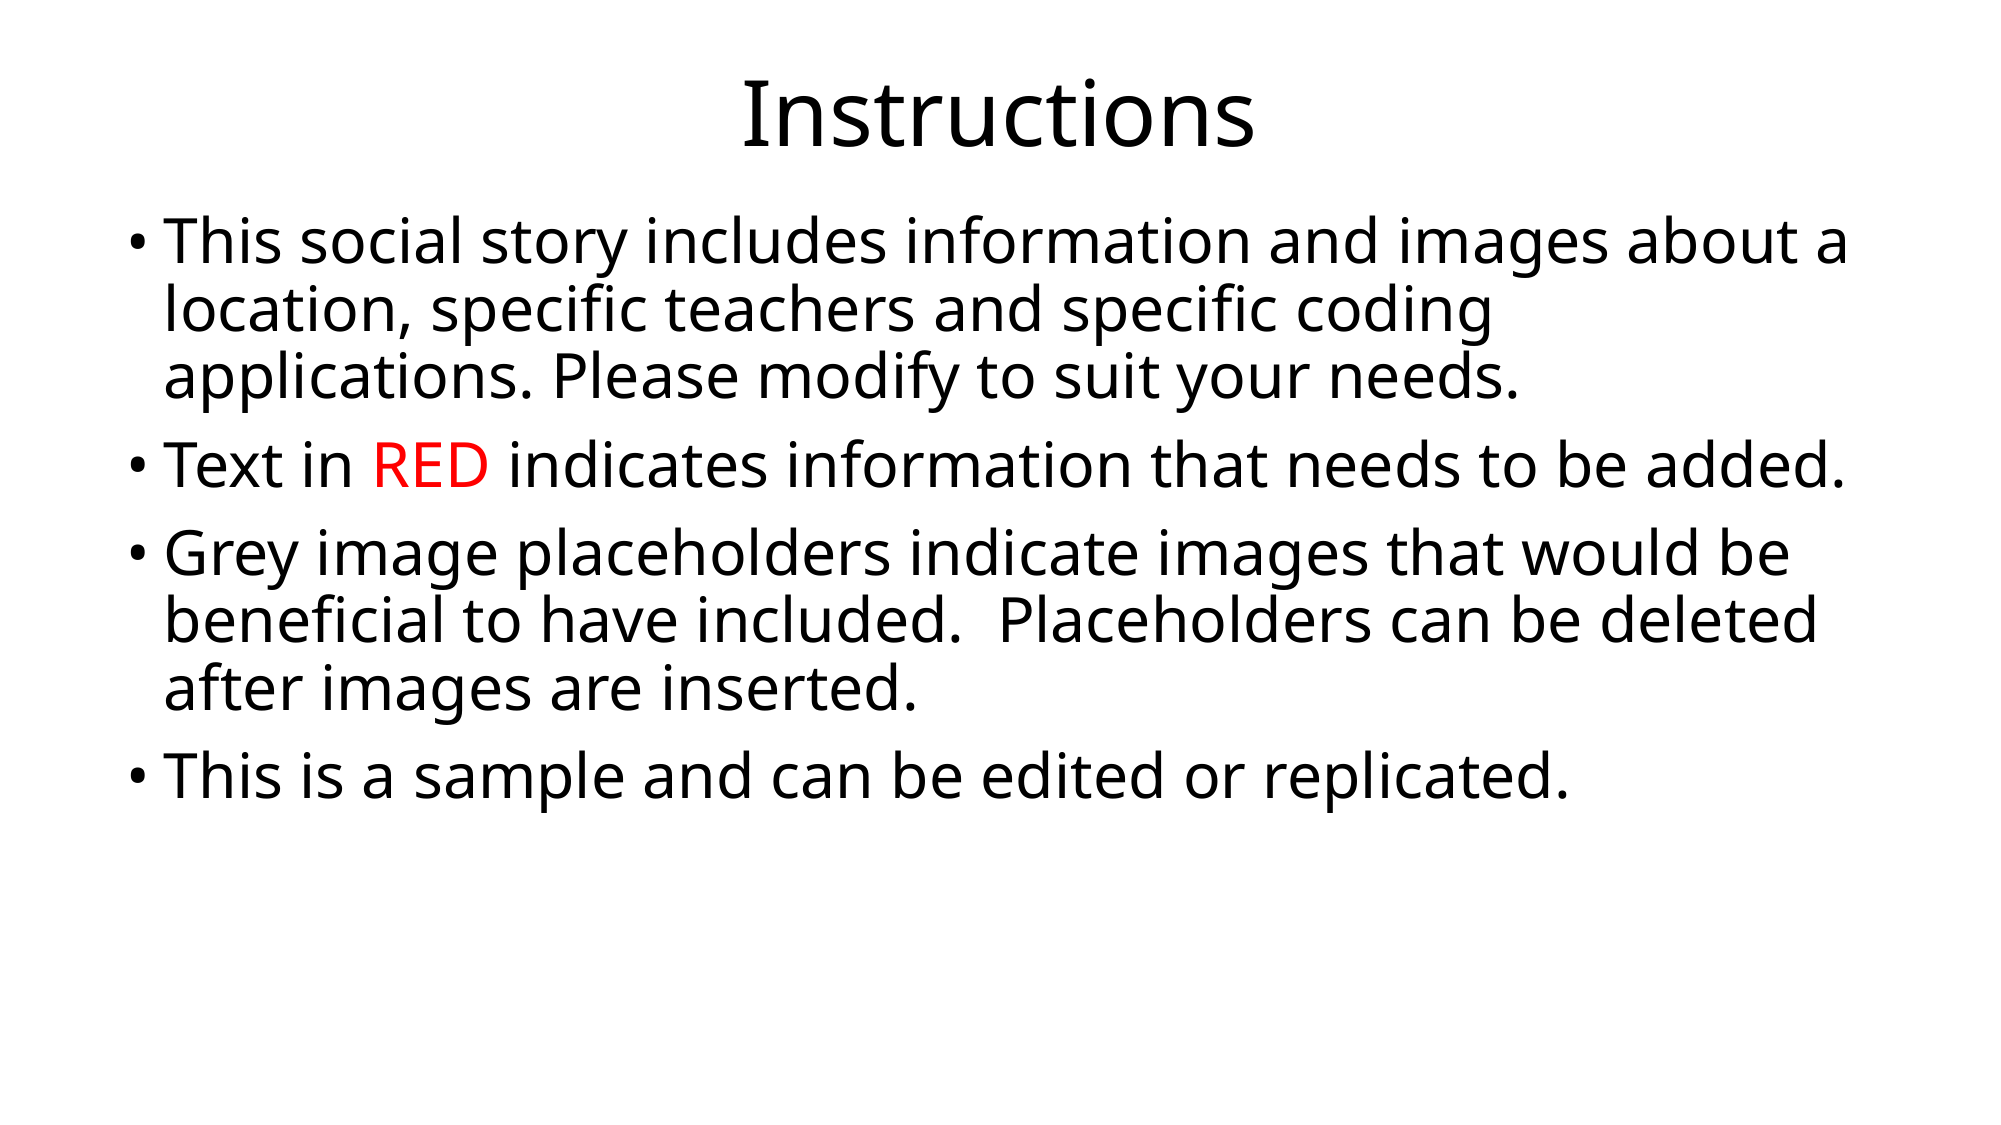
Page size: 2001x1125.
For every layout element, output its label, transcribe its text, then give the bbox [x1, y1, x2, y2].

list This social story includes information and images about a location, specific teachers and specific coding applications. Please modify to suit your needs. Text in RED indicates information that needs to be added. Grey image placeholders indicate images that would be beneficial to have included. Placeholders can be deleted after images are inserted. This is a sample and can be edited or replicated. [111, 202, 1889, 1030]
title Instructions [121, 59, 1879, 174]
